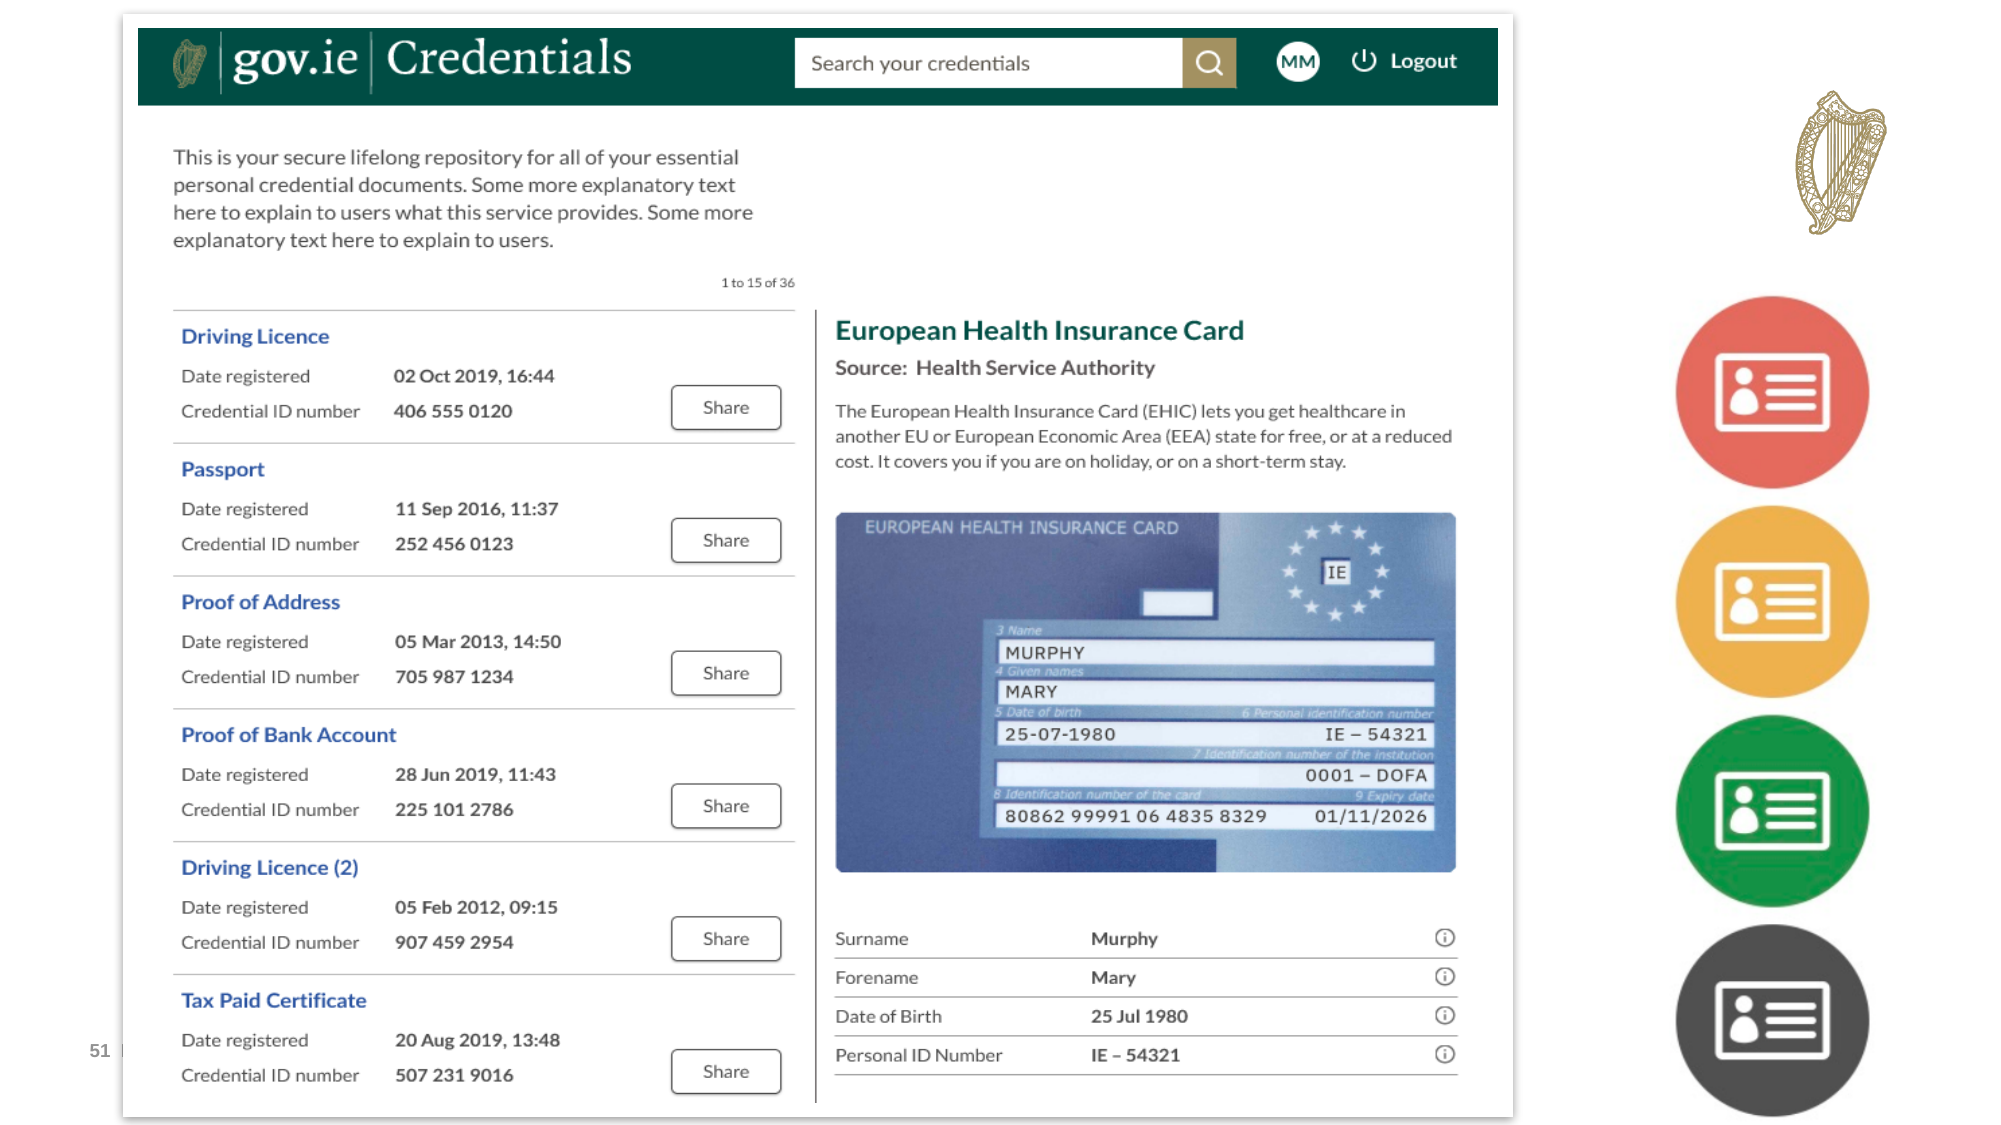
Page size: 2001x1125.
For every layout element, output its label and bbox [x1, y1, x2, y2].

picture [1669, 290, 1881, 1125]
picture [1780, 77, 1902, 243]
picture [137, 28, 1499, 1103]
